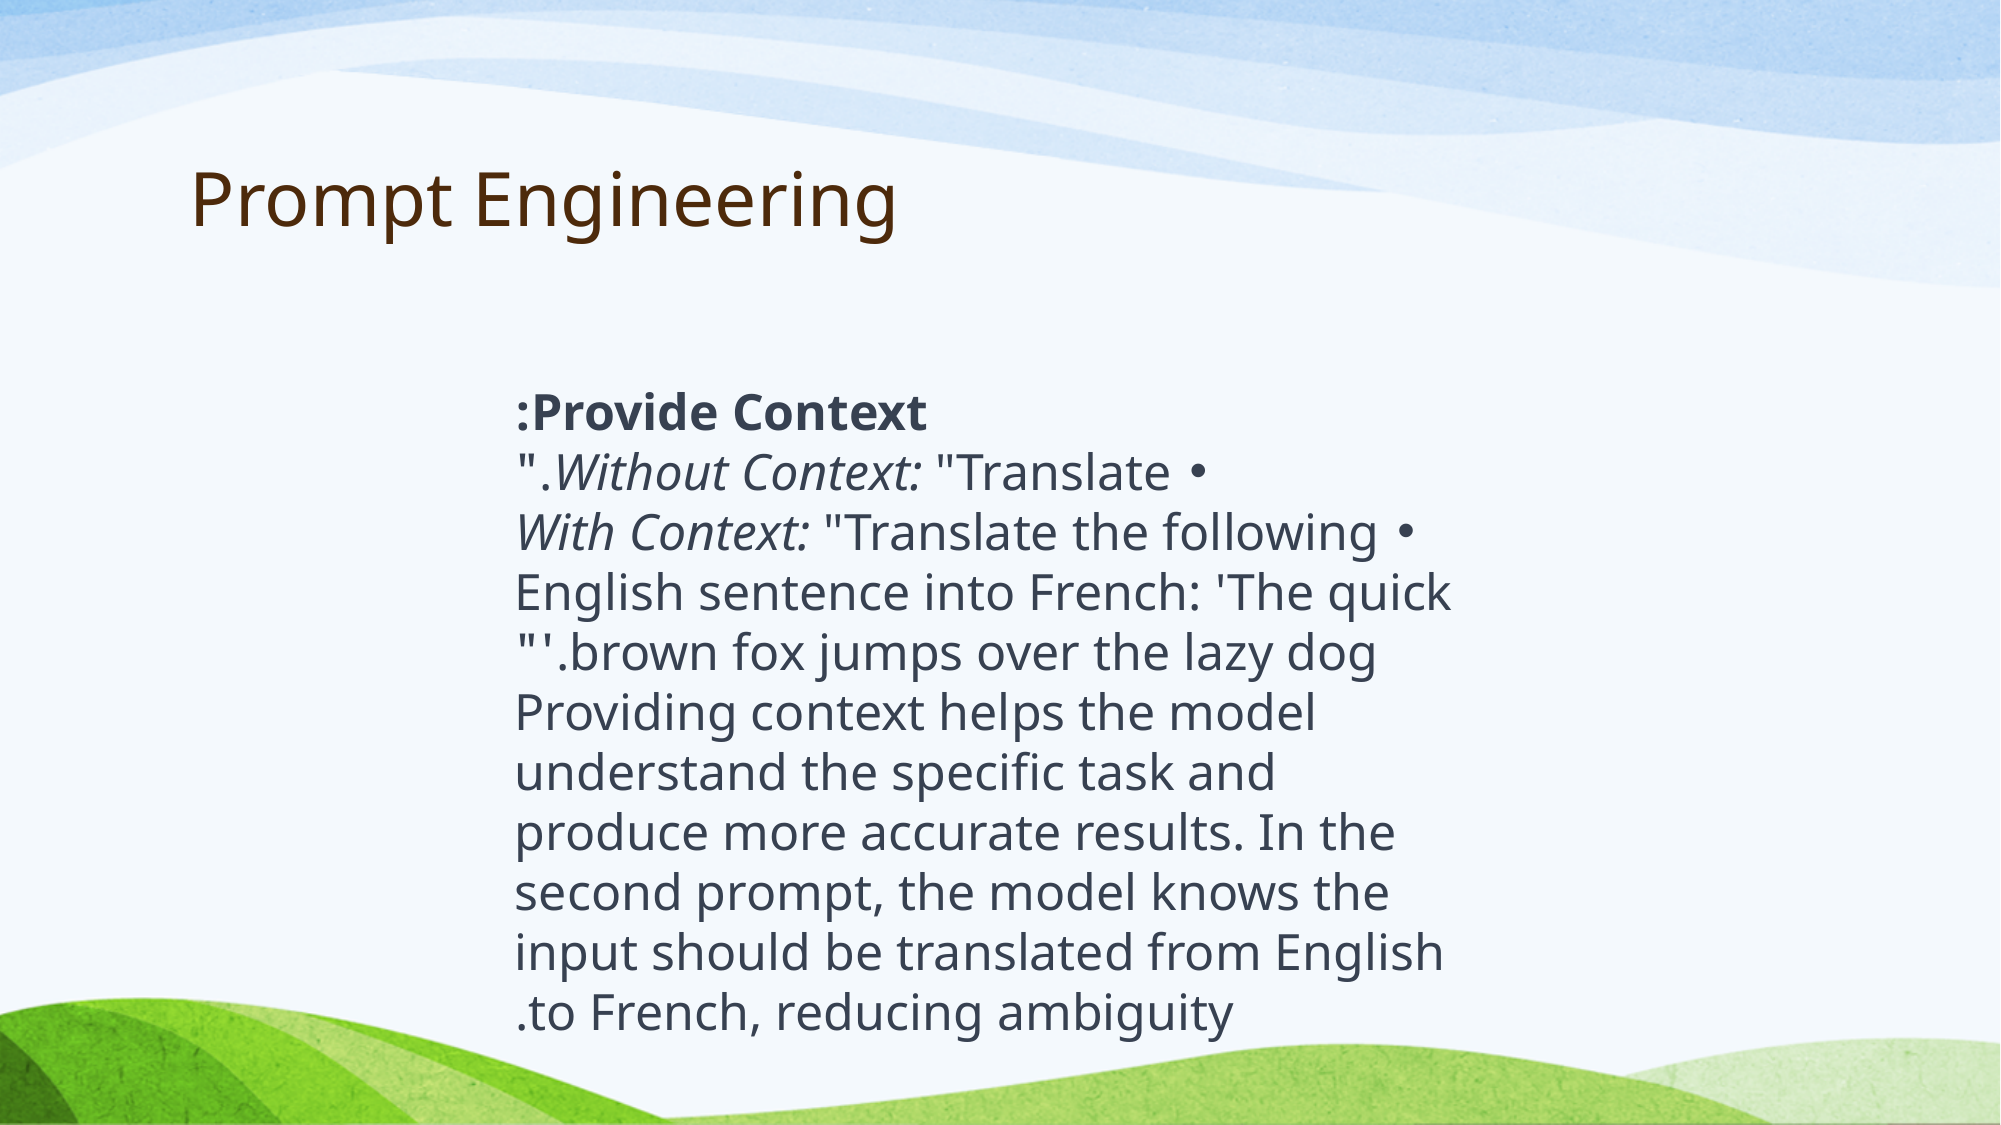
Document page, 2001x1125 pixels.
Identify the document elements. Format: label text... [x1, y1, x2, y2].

picture [0, 0, 2001, 1125]
text_box Provide Context: Without Context: "Translate." With Context: "Translate the following English sentence into French: 'The quick brown fox jumps over the lazy dog.'" Providing context helps the model understand the specific task and produce more accurate results. In the second prompt, the model knows the input should be translated from English to French, reducing ambiguity. [500, 373, 1500, 1048]
title Prompt Engineering [174, 50, 1825, 250]
